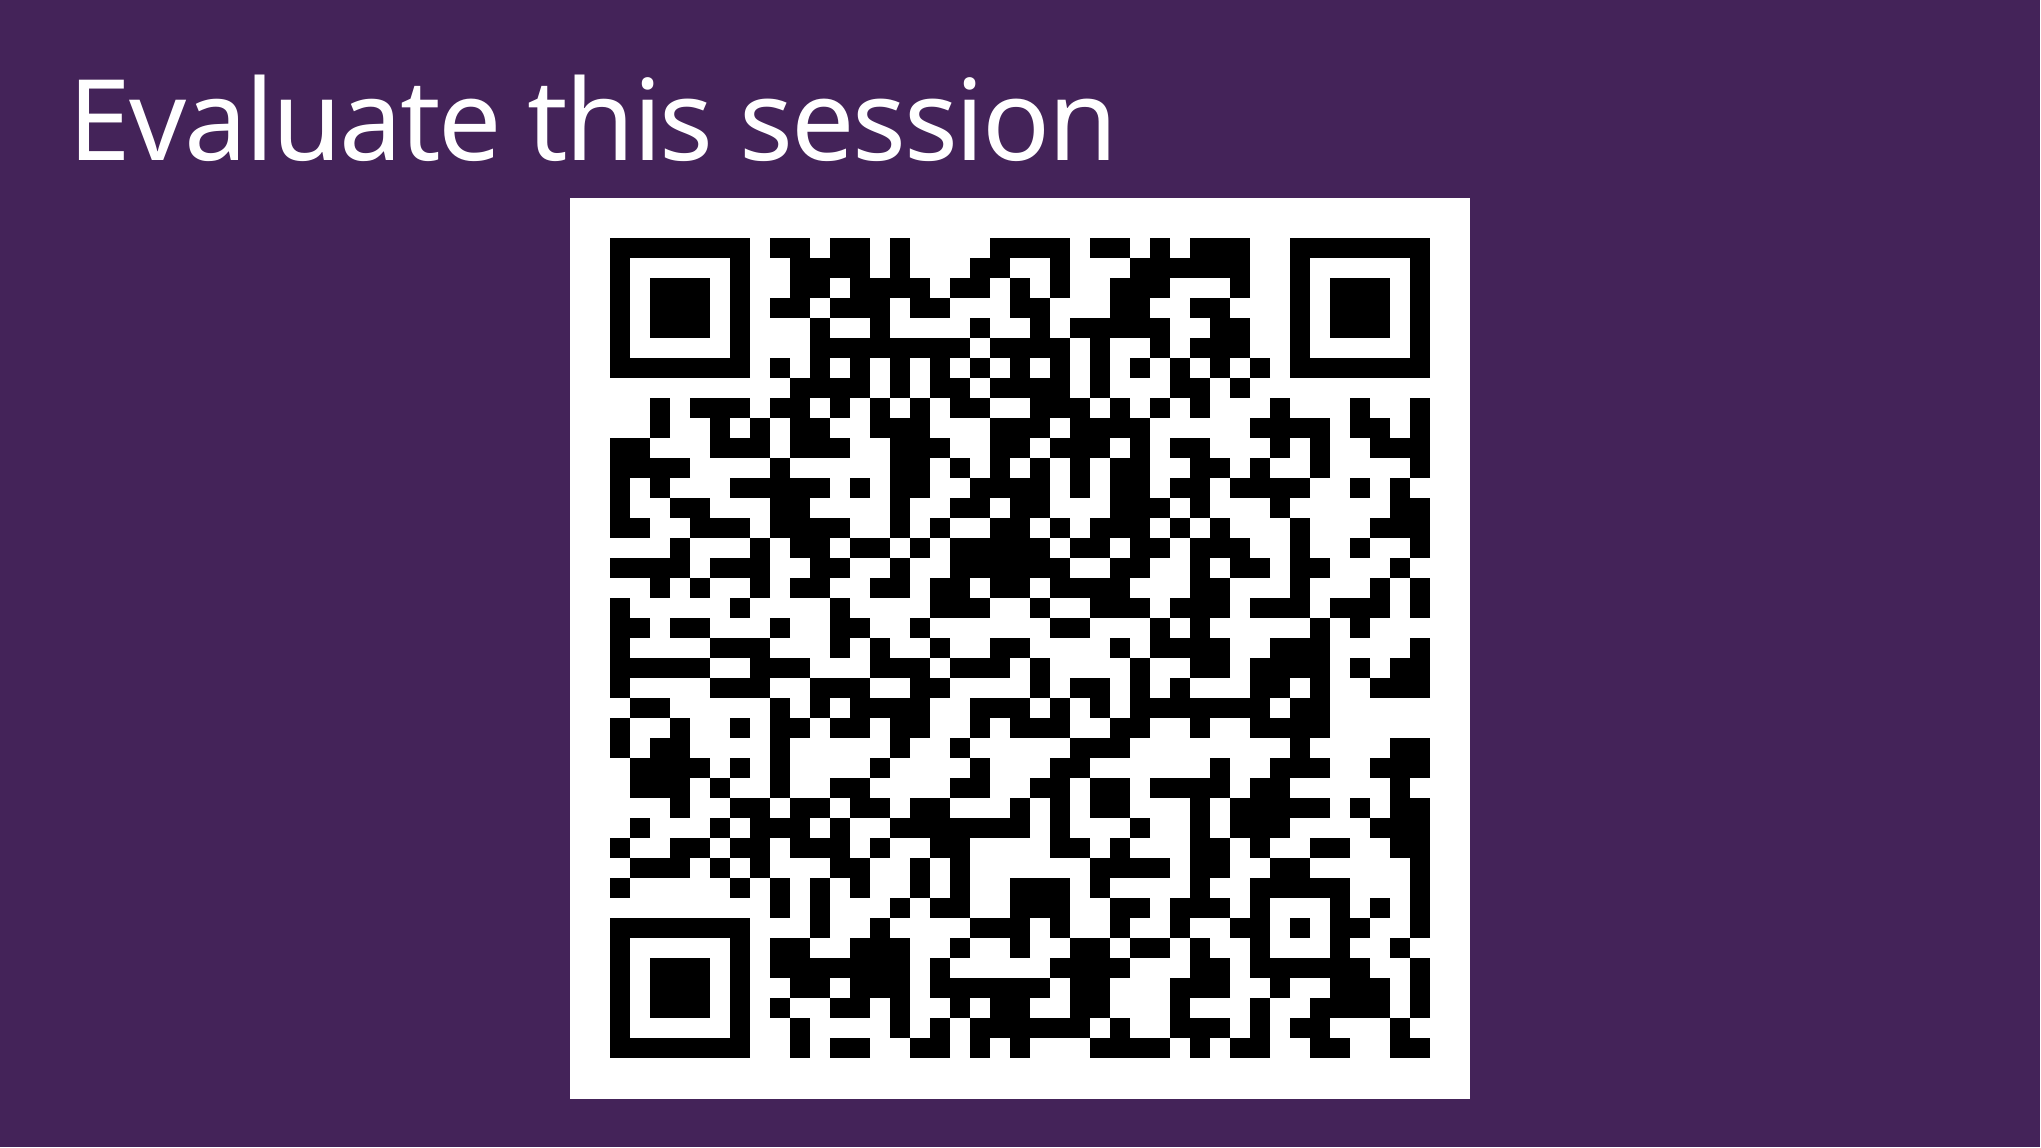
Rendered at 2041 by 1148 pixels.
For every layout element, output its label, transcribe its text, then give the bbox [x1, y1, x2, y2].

picture [569, 198, 1471, 1099]
title Evaluate this session [45, 48, 1996, 199]
